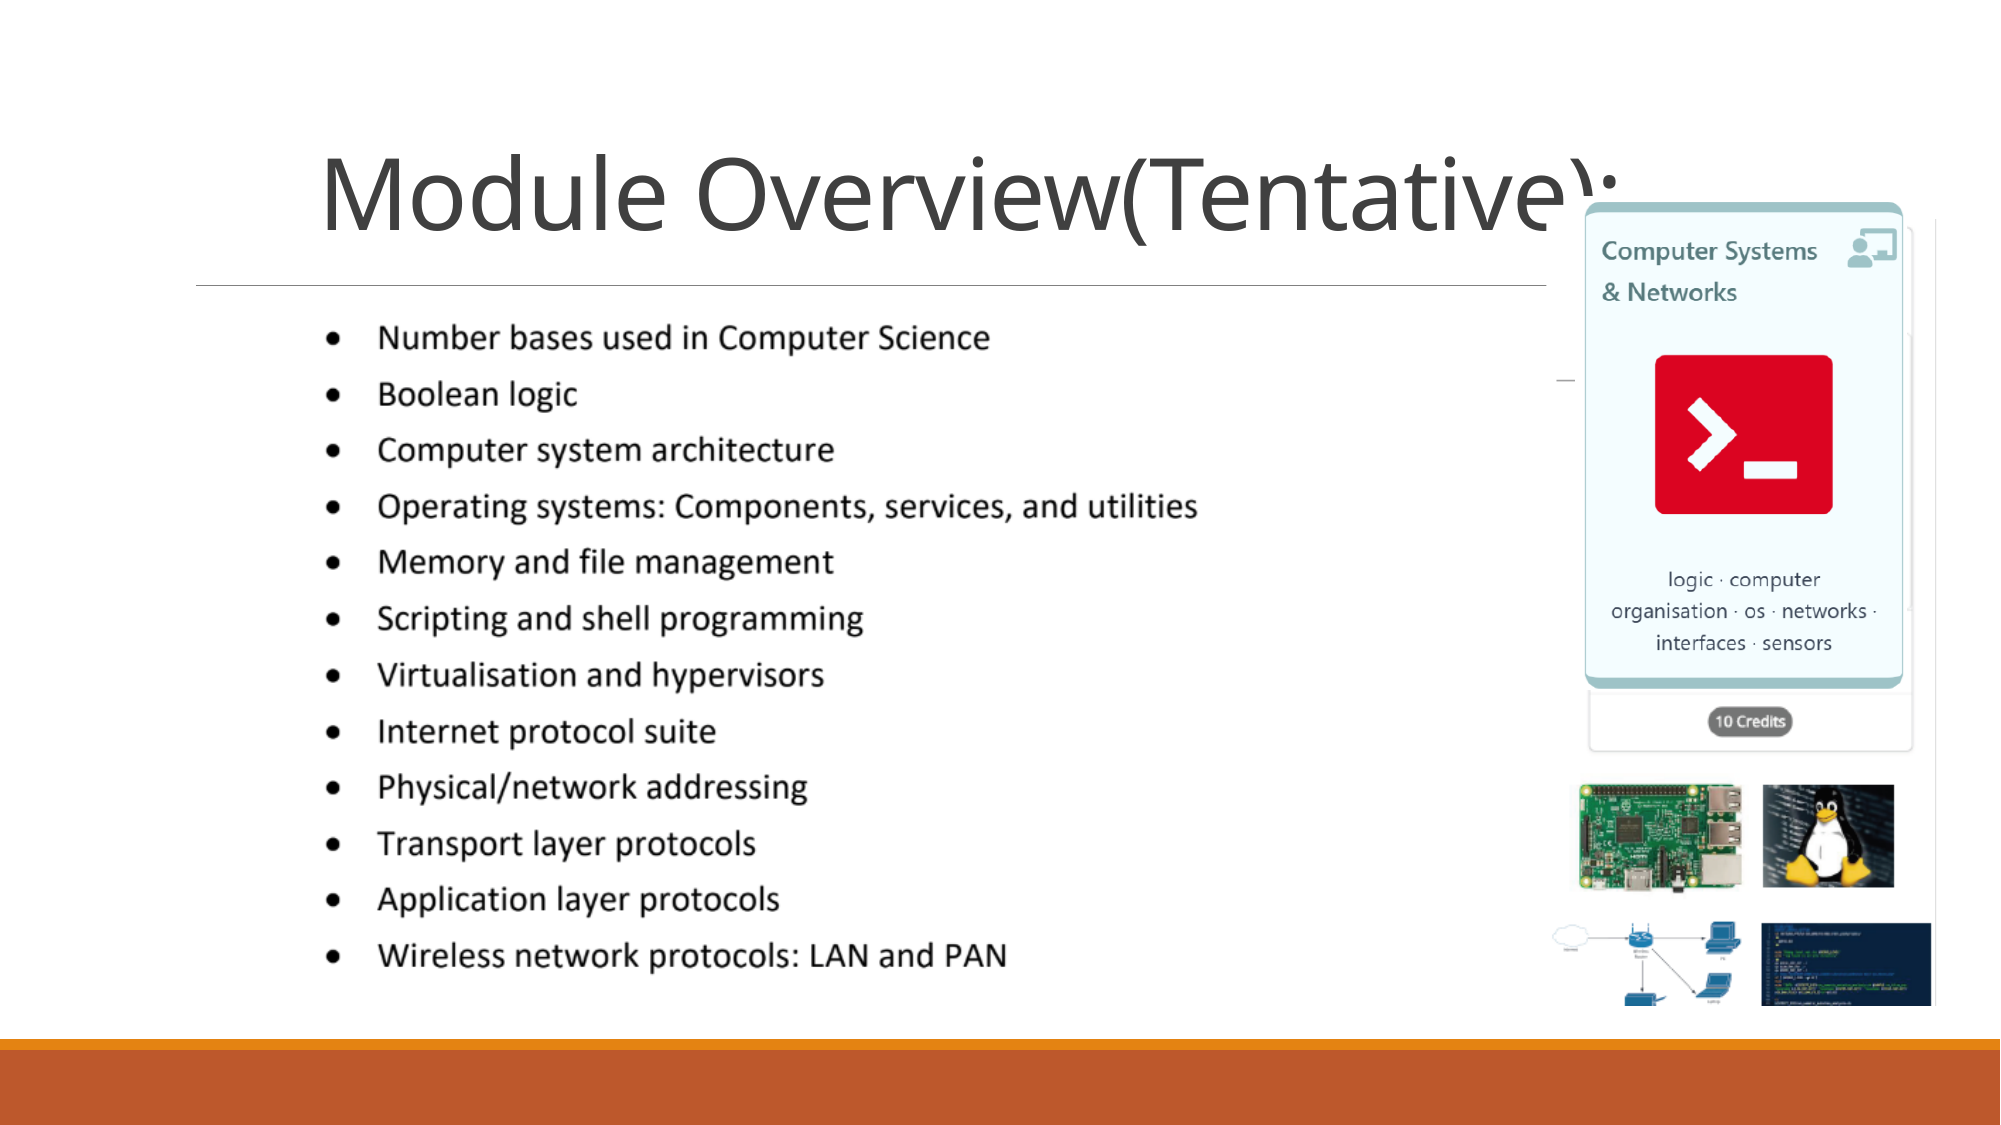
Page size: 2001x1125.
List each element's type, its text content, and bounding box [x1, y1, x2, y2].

title Module Overview(Tentative): [303, 83, 1654, 259]
picture [1545, 195, 1937, 1007]
picture [314, 313, 1214, 984]
